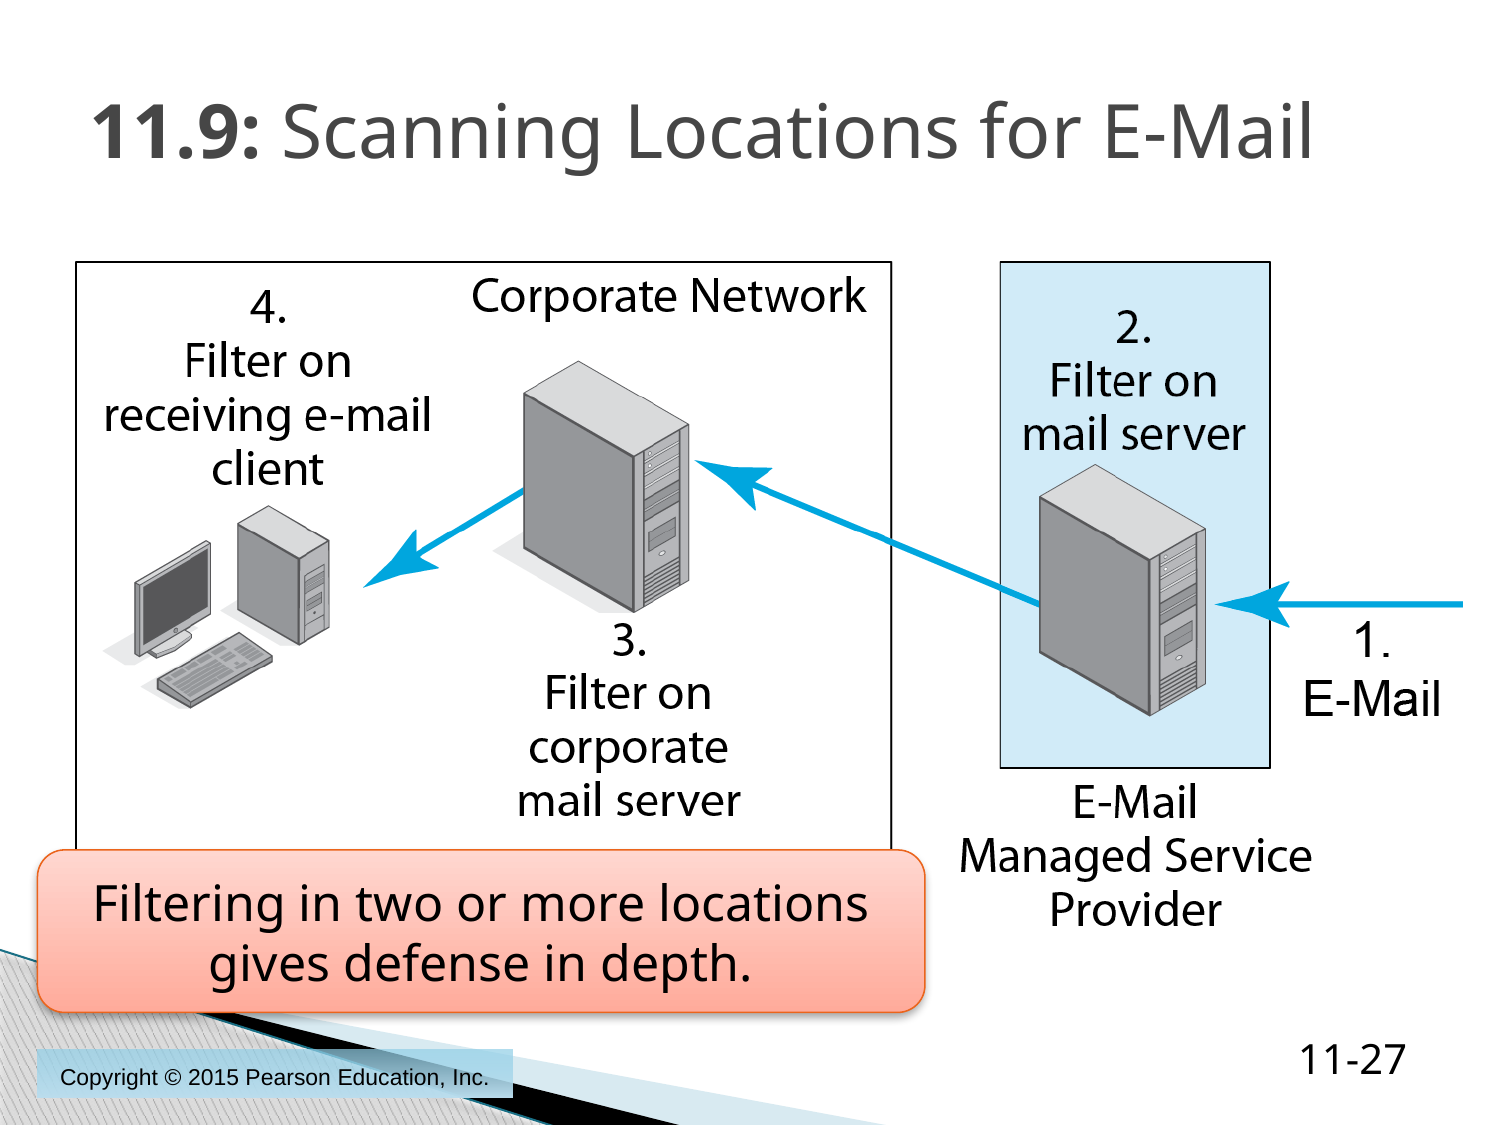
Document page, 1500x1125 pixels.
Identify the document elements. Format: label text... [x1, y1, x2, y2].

text_box Filtering in two or more locations gives defense in depth. [36, 849, 926, 1014]
footer Copyright © 2015 Pearson Education, Inc. [37, 1050, 513, 1098]
slide_number 11-27 [1224, 1037, 1423, 1098]
title 11.9: Scanning Locations for E-Mail [75, 57, 1425, 200]
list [74, 261, 1463, 938]
